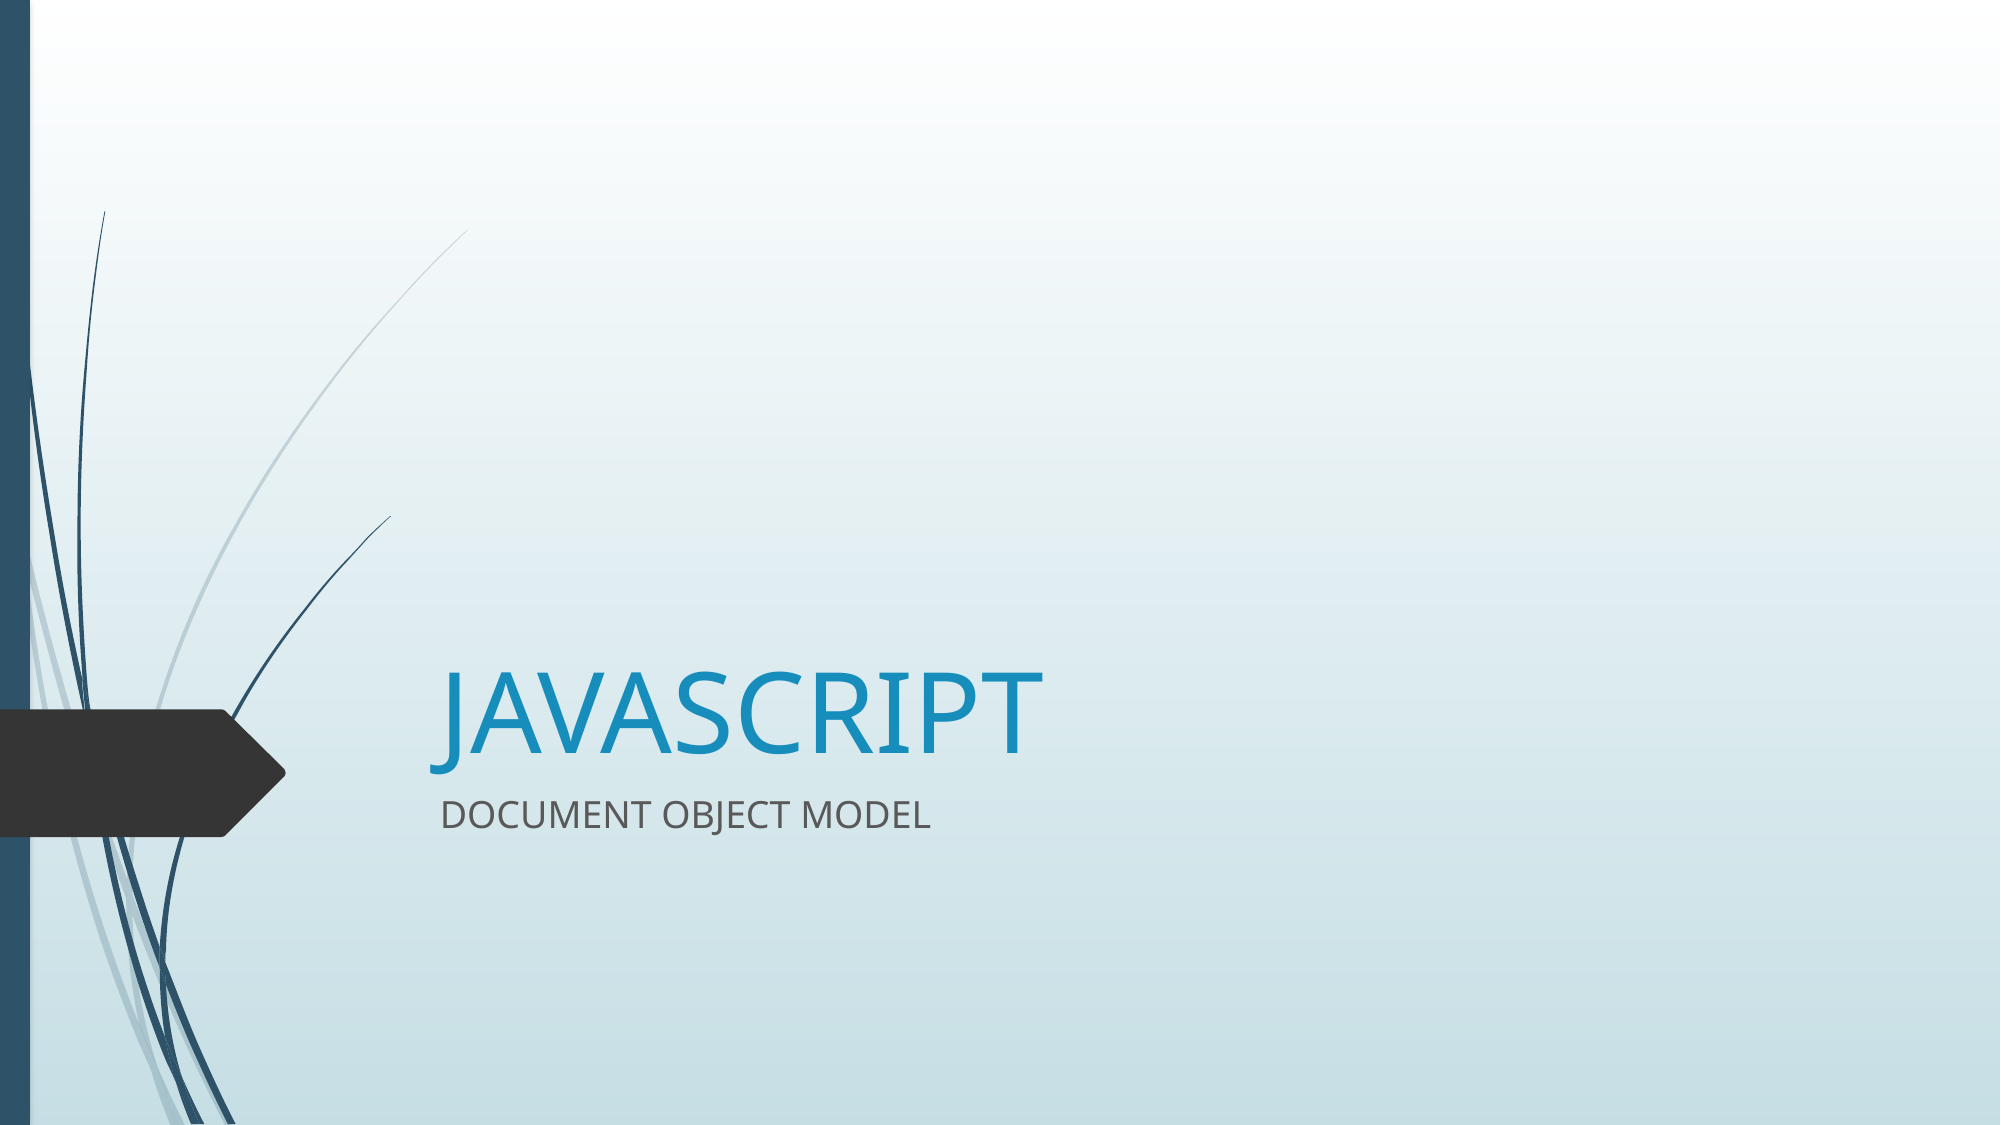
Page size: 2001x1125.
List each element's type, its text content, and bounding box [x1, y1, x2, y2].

subtitle DOCUMENT OBJECT MODEL [424, 783, 1888, 969]
title JAVASCRIPT [424, 412, 1888, 783]
